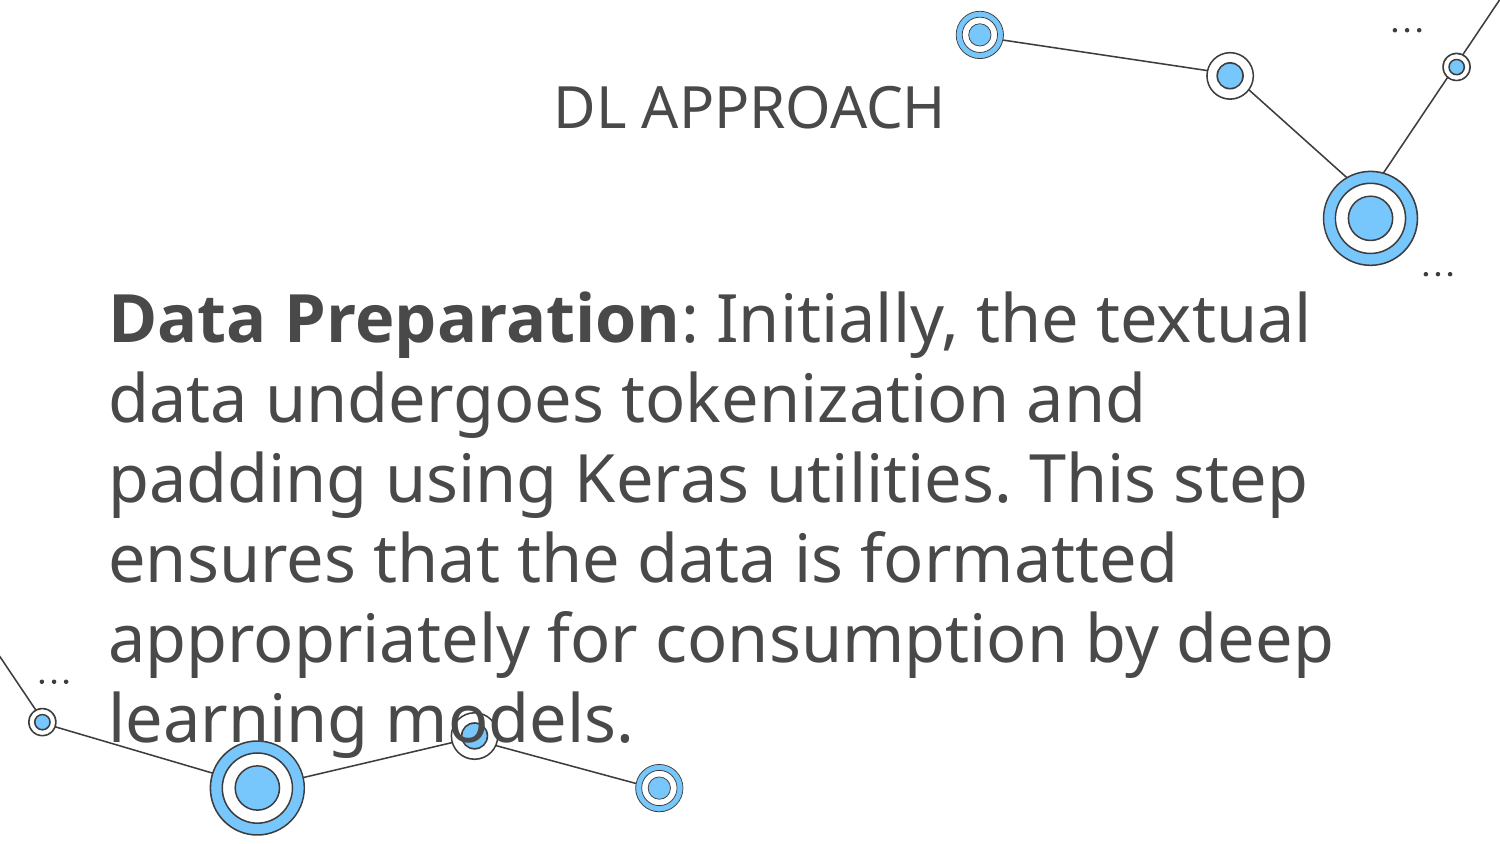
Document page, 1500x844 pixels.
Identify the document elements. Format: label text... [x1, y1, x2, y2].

subtitle Data Preparation: Initially, the textual data undergoes tokenization and padding using Keras utilities. This step ensures that the data is formatted appropriately for consumption by deep learning models. Model Architecture: The architecture of the deep learning model is constructed using TensorFlow and Keras. It comprises a Sequential model consisting of an Embedding layer, an LSTM layer, and a Dense layer. The Embedding layer helps in representing words as dense vectors, capturing semantic similarities. The LSTM layer, a type of recurrent neural network (RNN), is employed to learn temporal dependencies in the sequential data. Finally, the Dense layer serves for classification tasks, providing the output layer of the model. Model Training: The deep learning model is trained on the tokenized and padded data. During training, the model learns to map input text sequences to corresponding labels, gradually adjusting its internal parameters to minimize the defined loss function. After training, the model's performance is evaluated on a separate test set to assess its generalization ability and effectiveness in making predictions on unseen data. [93, 181, 1368, 746]
title DL APPROACH [506, 55, 993, 150]
